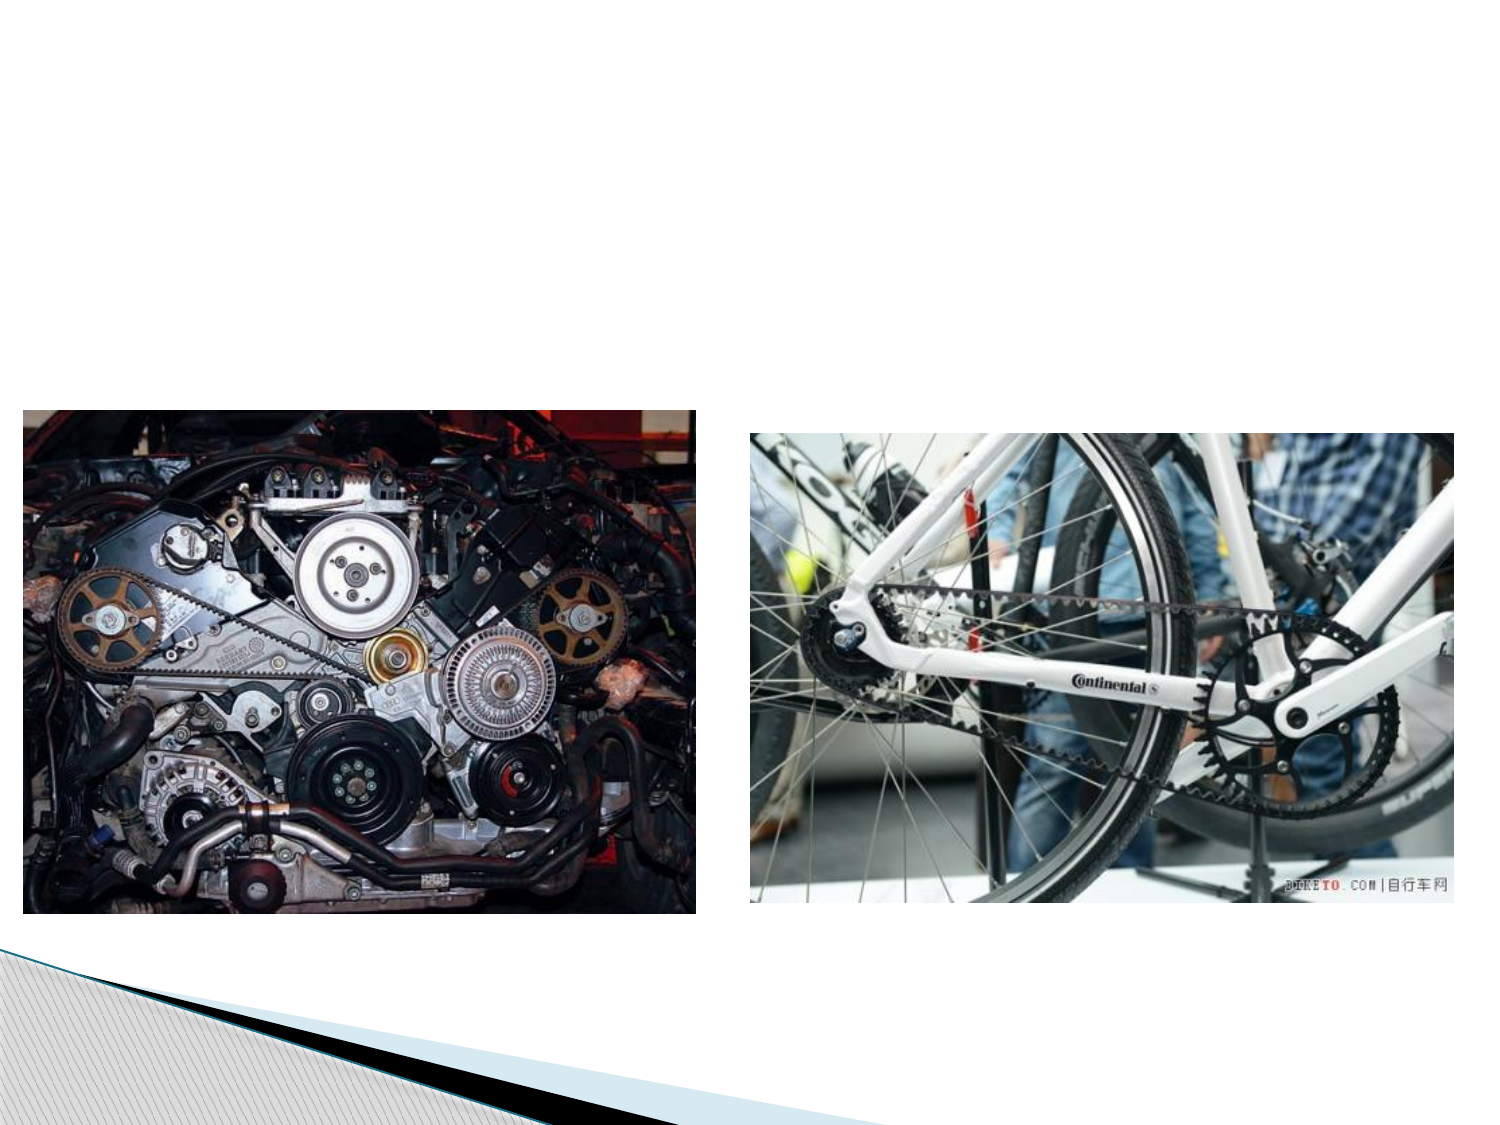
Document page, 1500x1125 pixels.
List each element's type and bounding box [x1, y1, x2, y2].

picture [749, 433, 1454, 903]
picture [23, 409, 696, 915]
